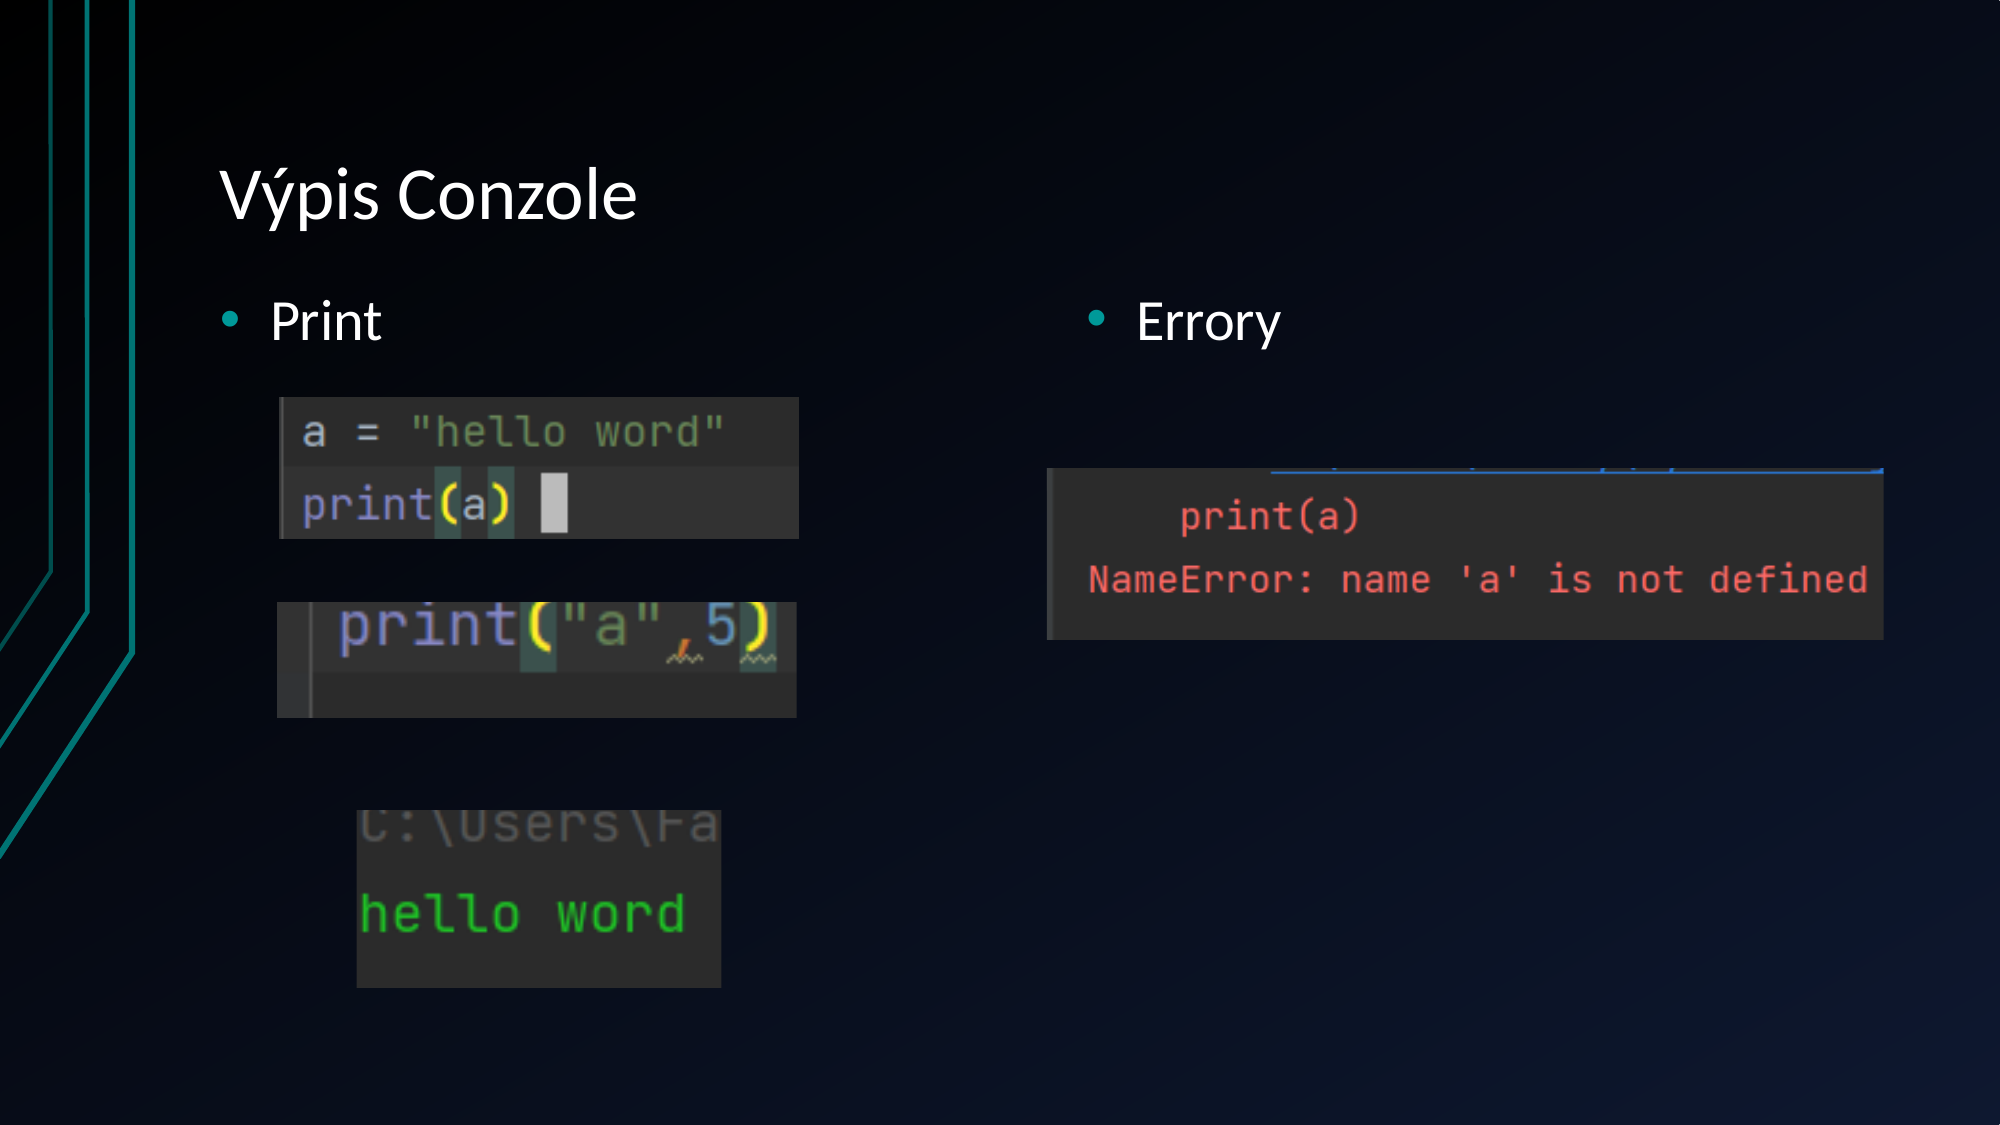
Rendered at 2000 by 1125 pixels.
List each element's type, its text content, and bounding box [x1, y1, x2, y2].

list Errory [1066, 279, 1900, 1013]
title Výpis Conzole [199, 45, 1900, 246]
list Print [199, 279, 1033, 1013]
picture [356, 810, 722, 988]
picture [278, 396, 800, 540]
picture [276, 601, 797, 718]
picture [1046, 467, 1884, 641]
